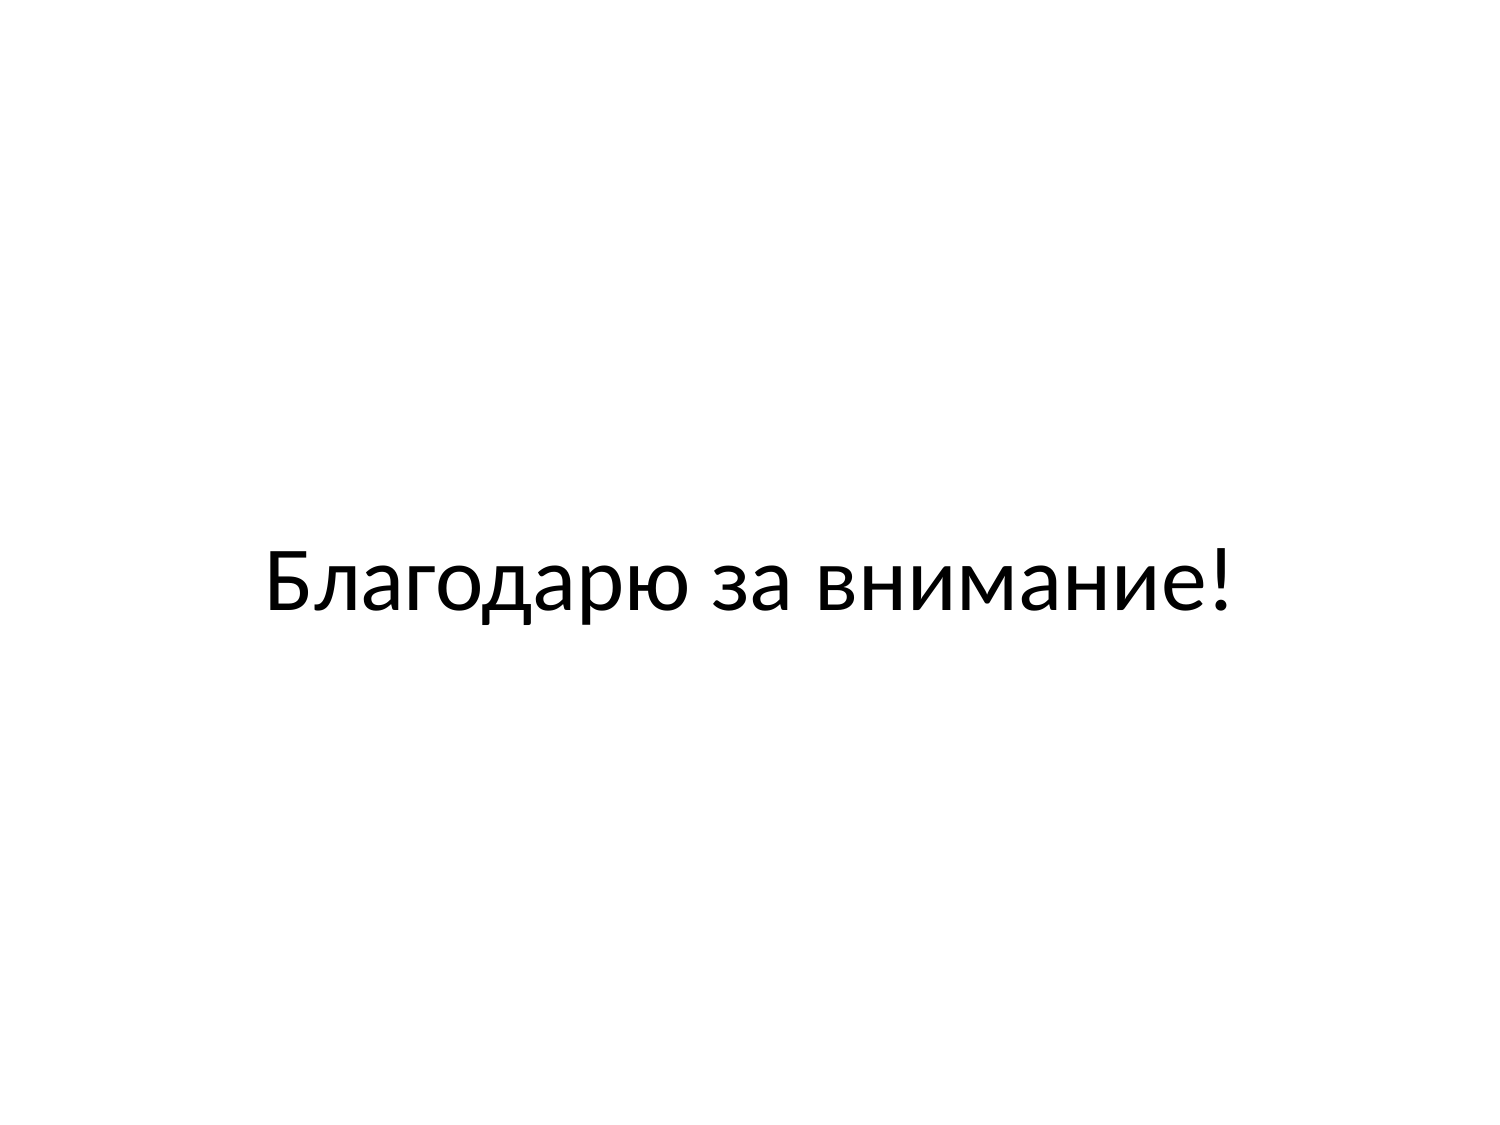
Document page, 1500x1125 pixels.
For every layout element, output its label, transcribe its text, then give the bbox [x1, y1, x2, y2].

title Благодарю за внимание! [76, 479, 1427, 668]
